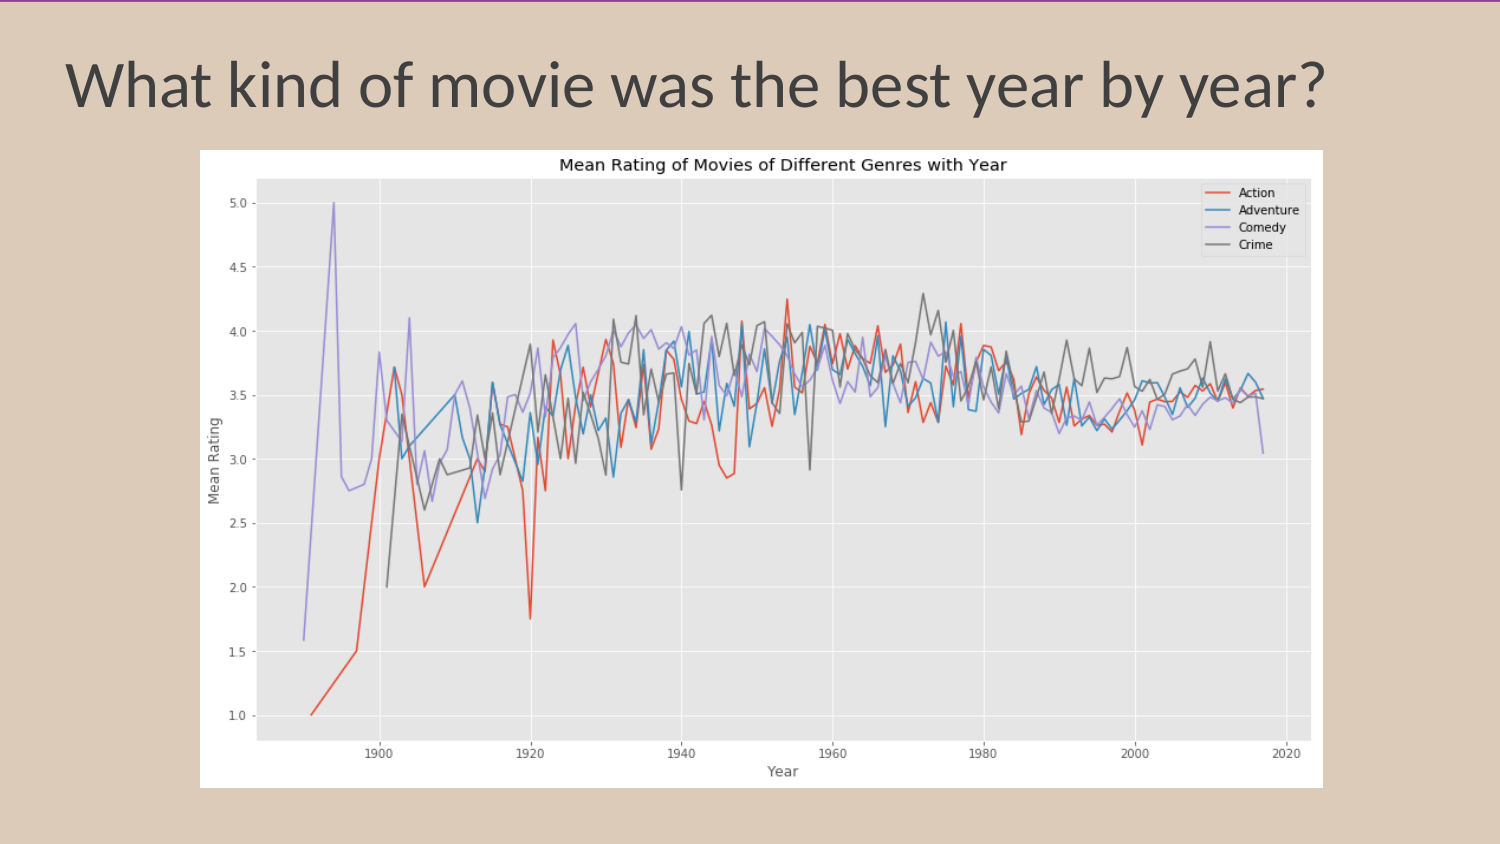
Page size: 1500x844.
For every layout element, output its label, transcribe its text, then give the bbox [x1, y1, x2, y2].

picture [200, 149, 1324, 789]
title What kind of movie was the best year by year? [64, 40, 1459, 122]
